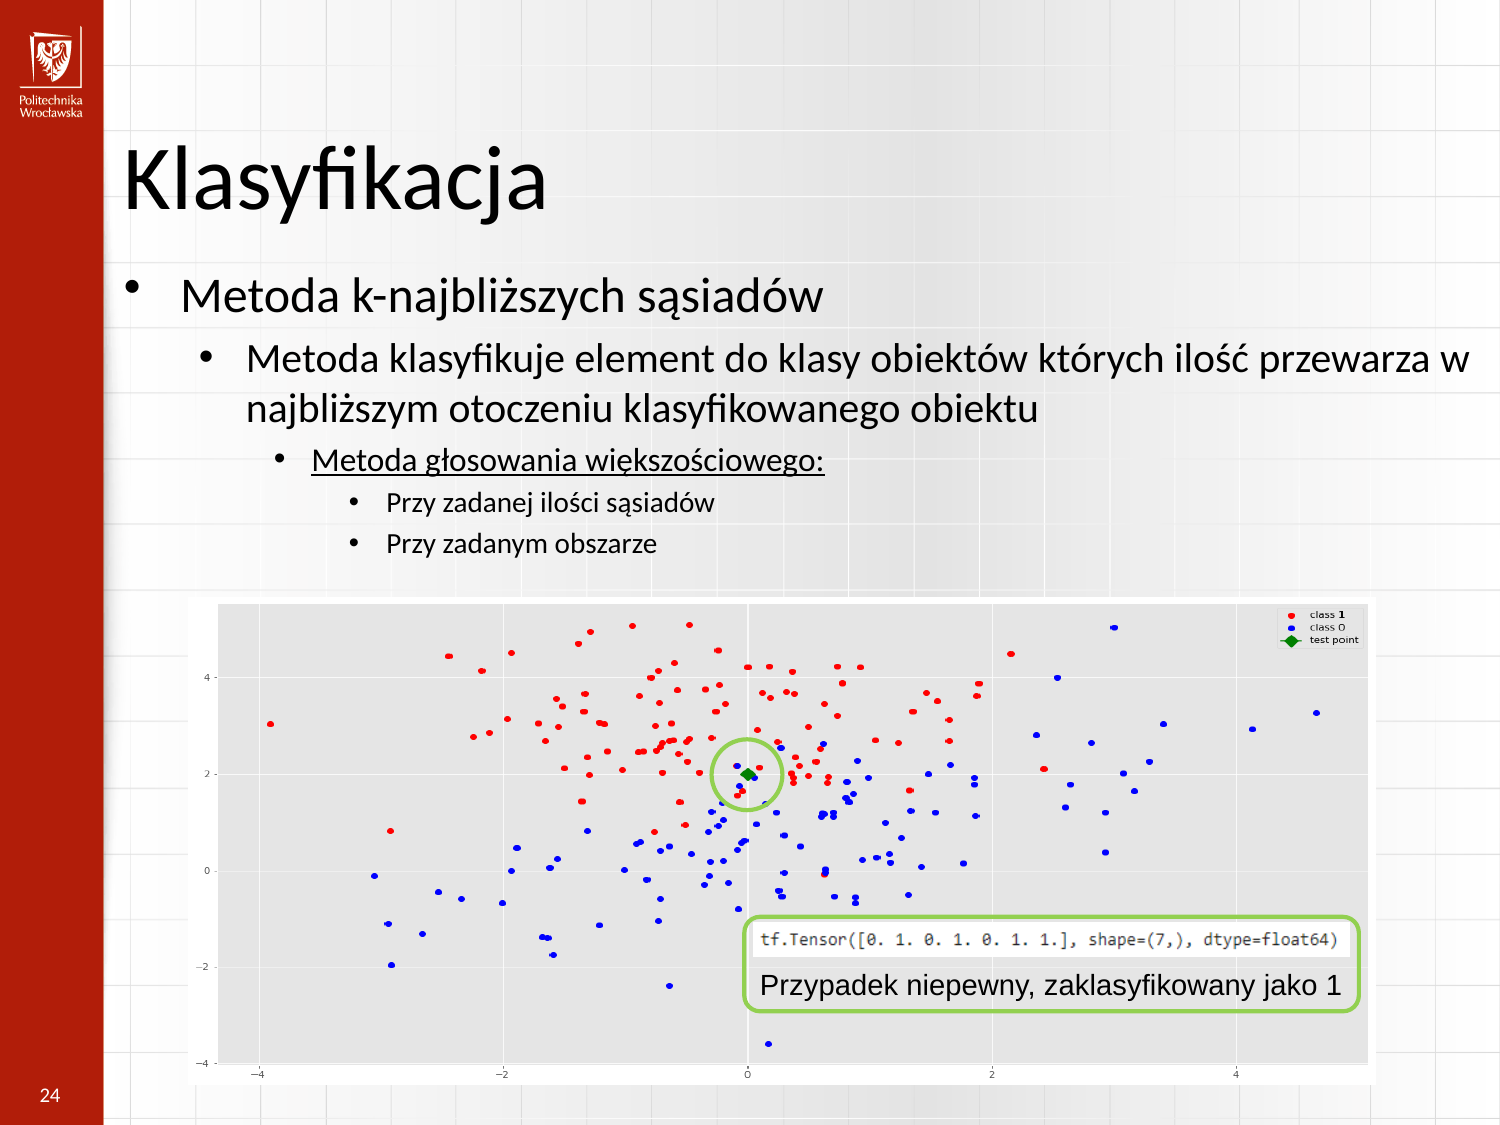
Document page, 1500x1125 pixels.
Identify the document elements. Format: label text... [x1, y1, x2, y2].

list Metoda k-najbliższych sąsiadów Metoda klasyfikuje element do klasy obiektów których ilość przewarza w najbliższym otoczeniu klasyfikowanego obiektu Metoda głosowania większościowego: Przy zadanej ilości sąsiadów Przy zadanym obszarze [123, 255, 1480, 1118]
list Klasyfikacja [123, 101, 1483, 244]
picture [0, 0, 1500, 1125]
